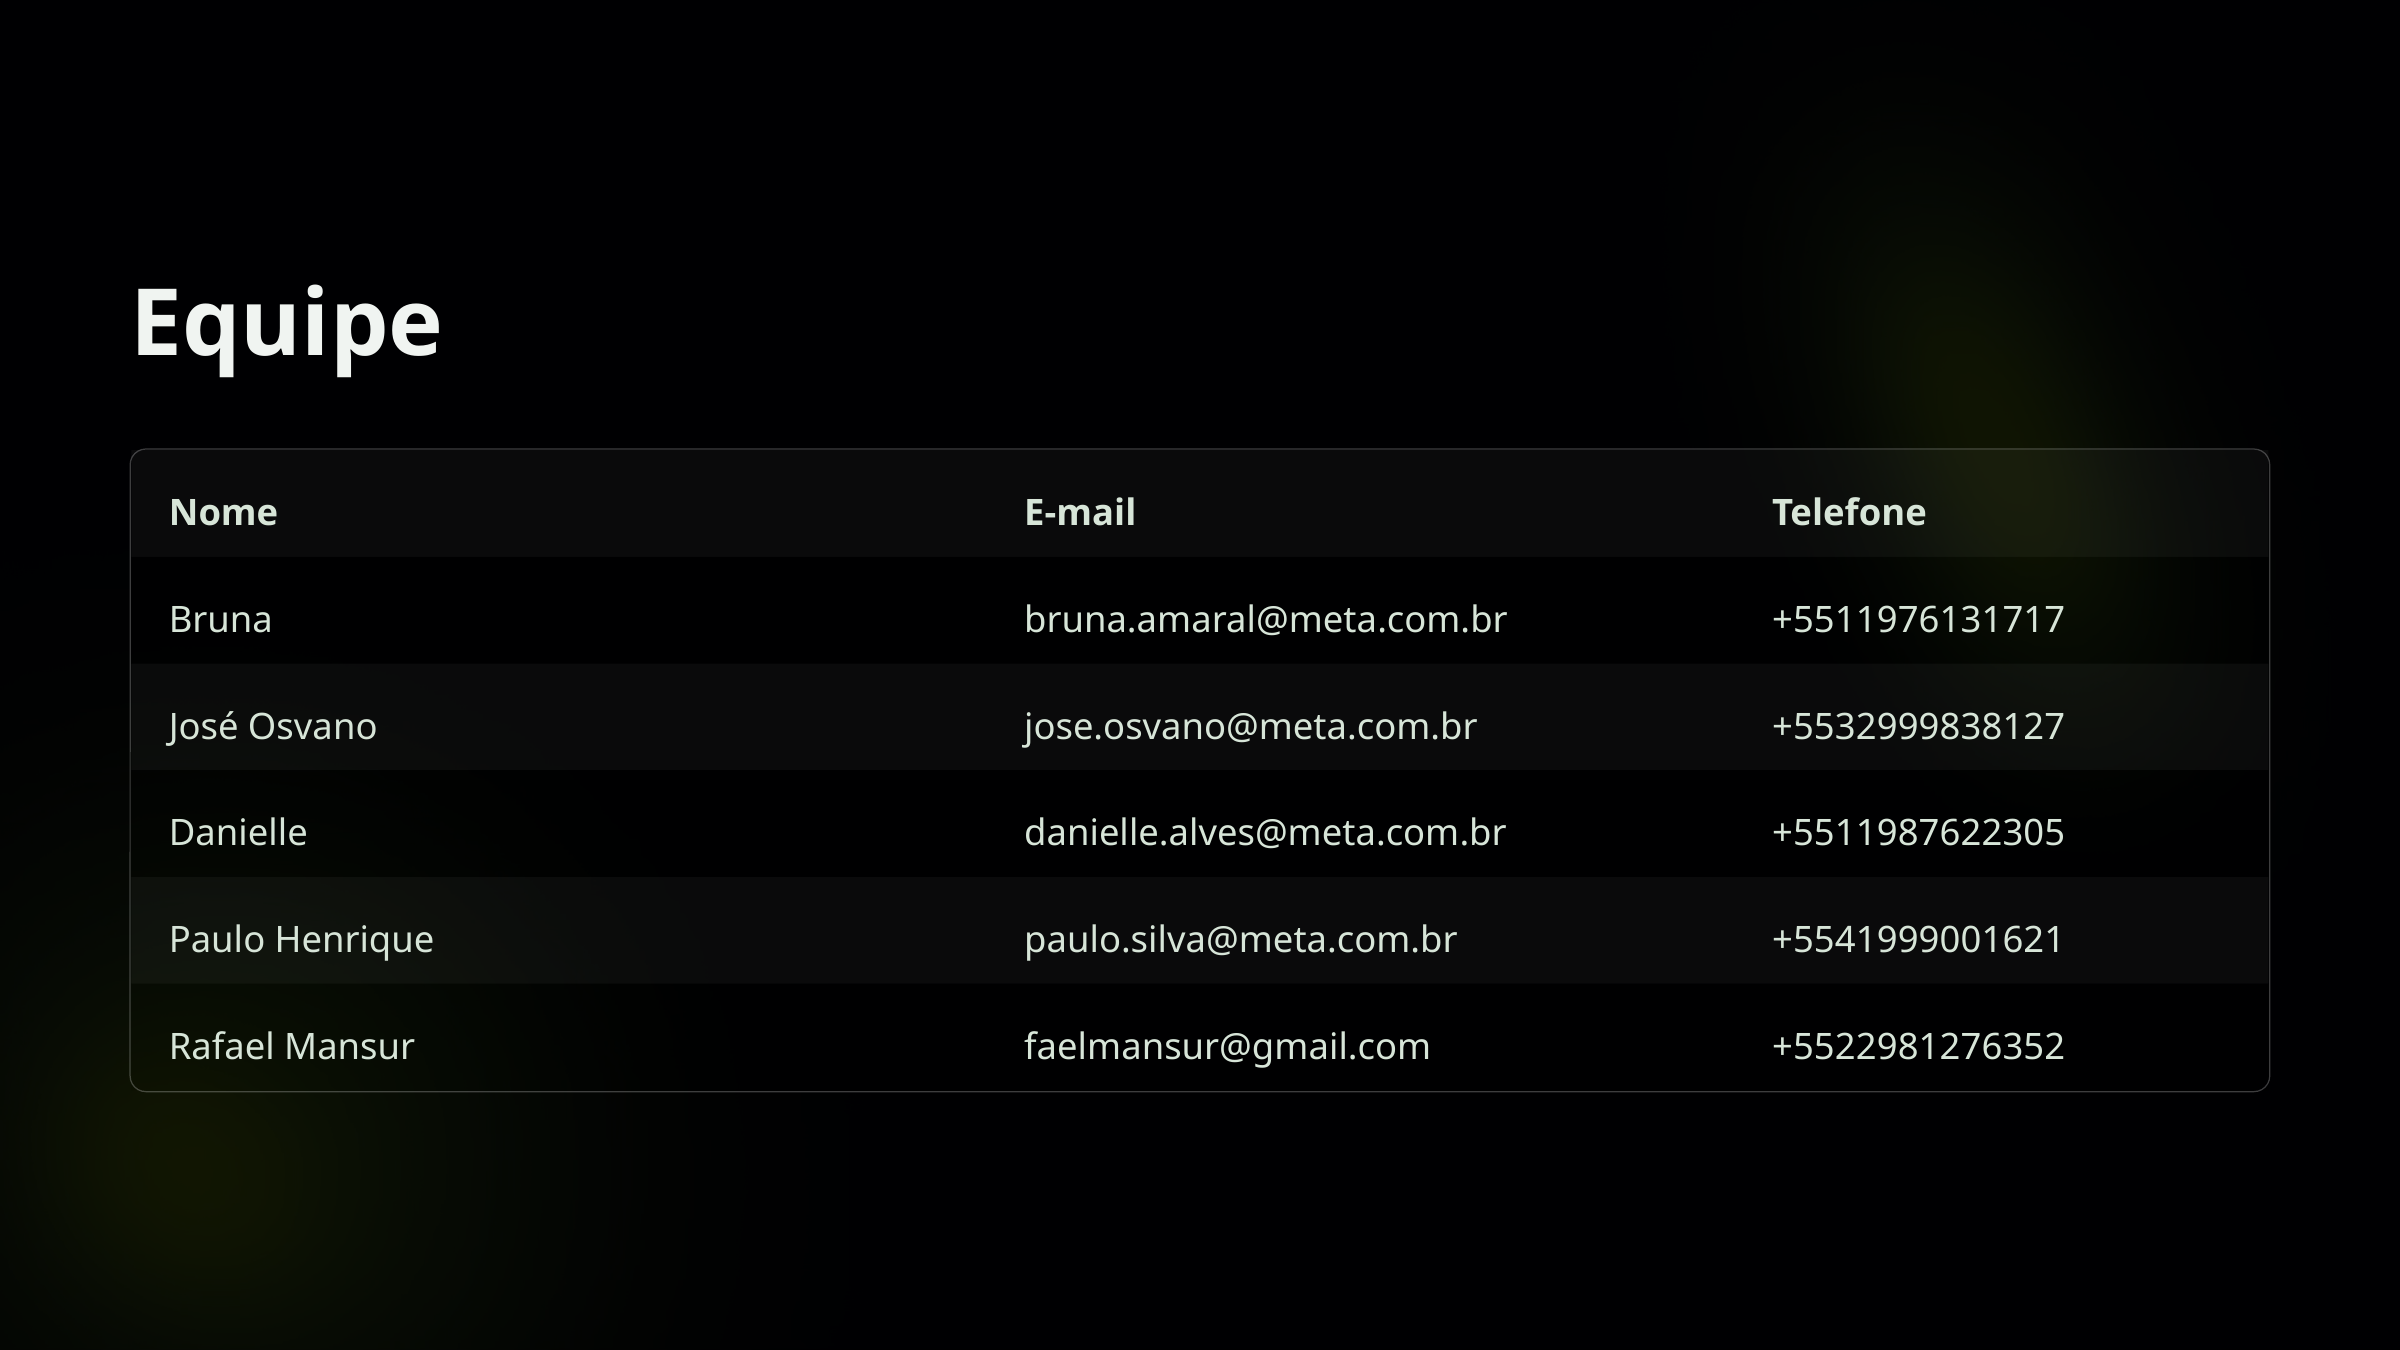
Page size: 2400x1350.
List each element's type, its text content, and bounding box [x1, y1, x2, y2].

text_box [131, 770, 2269, 876]
text_box José Osvano [168, 687, 949, 747]
text_box +5511976131717 [1772, 580, 2232, 640]
text_box Nome [168, 473, 949, 534]
text_box [131, 450, 2269, 556]
text_box Paulo Henrique [168, 900, 949, 961]
text_box [131, 983, 2269, 1091]
text_box paulo.silva@meta.com.br [1024, 900, 1697, 961]
text_box +5511987622305 [1772, 793, 2232, 854]
text_box +5522981276352 [1772, 1007, 2232, 1067]
text_box Equipe [130, 258, 1061, 375]
text_box Bruna [168, 580, 949, 640]
text_box Telefone [1772, 473, 2232, 534]
text_box faelmansur@gmail.com [1024, 1007, 1697, 1067]
text_box Danielle [168, 793, 949, 854]
text_box bruna.amaral@meta.com.br [1024, 580, 1697, 640]
text_box [131, 663, 2269, 770]
text_box jose.osvano@meta.com.br [1024, 687, 1697, 747]
text_box +5532999838127 [1772, 687, 2232, 747]
text_box danielle.alves@meta.com.br [1024, 793, 1697, 854]
text_box +5541999001621 [1772, 900, 2232, 961]
text_box E-mail [1024, 473, 1697, 534]
text_box [131, 876, 2269, 983]
text_box [131, 556, 2269, 663]
text_box Rafael Mansur [168, 1007, 949, 1067]
